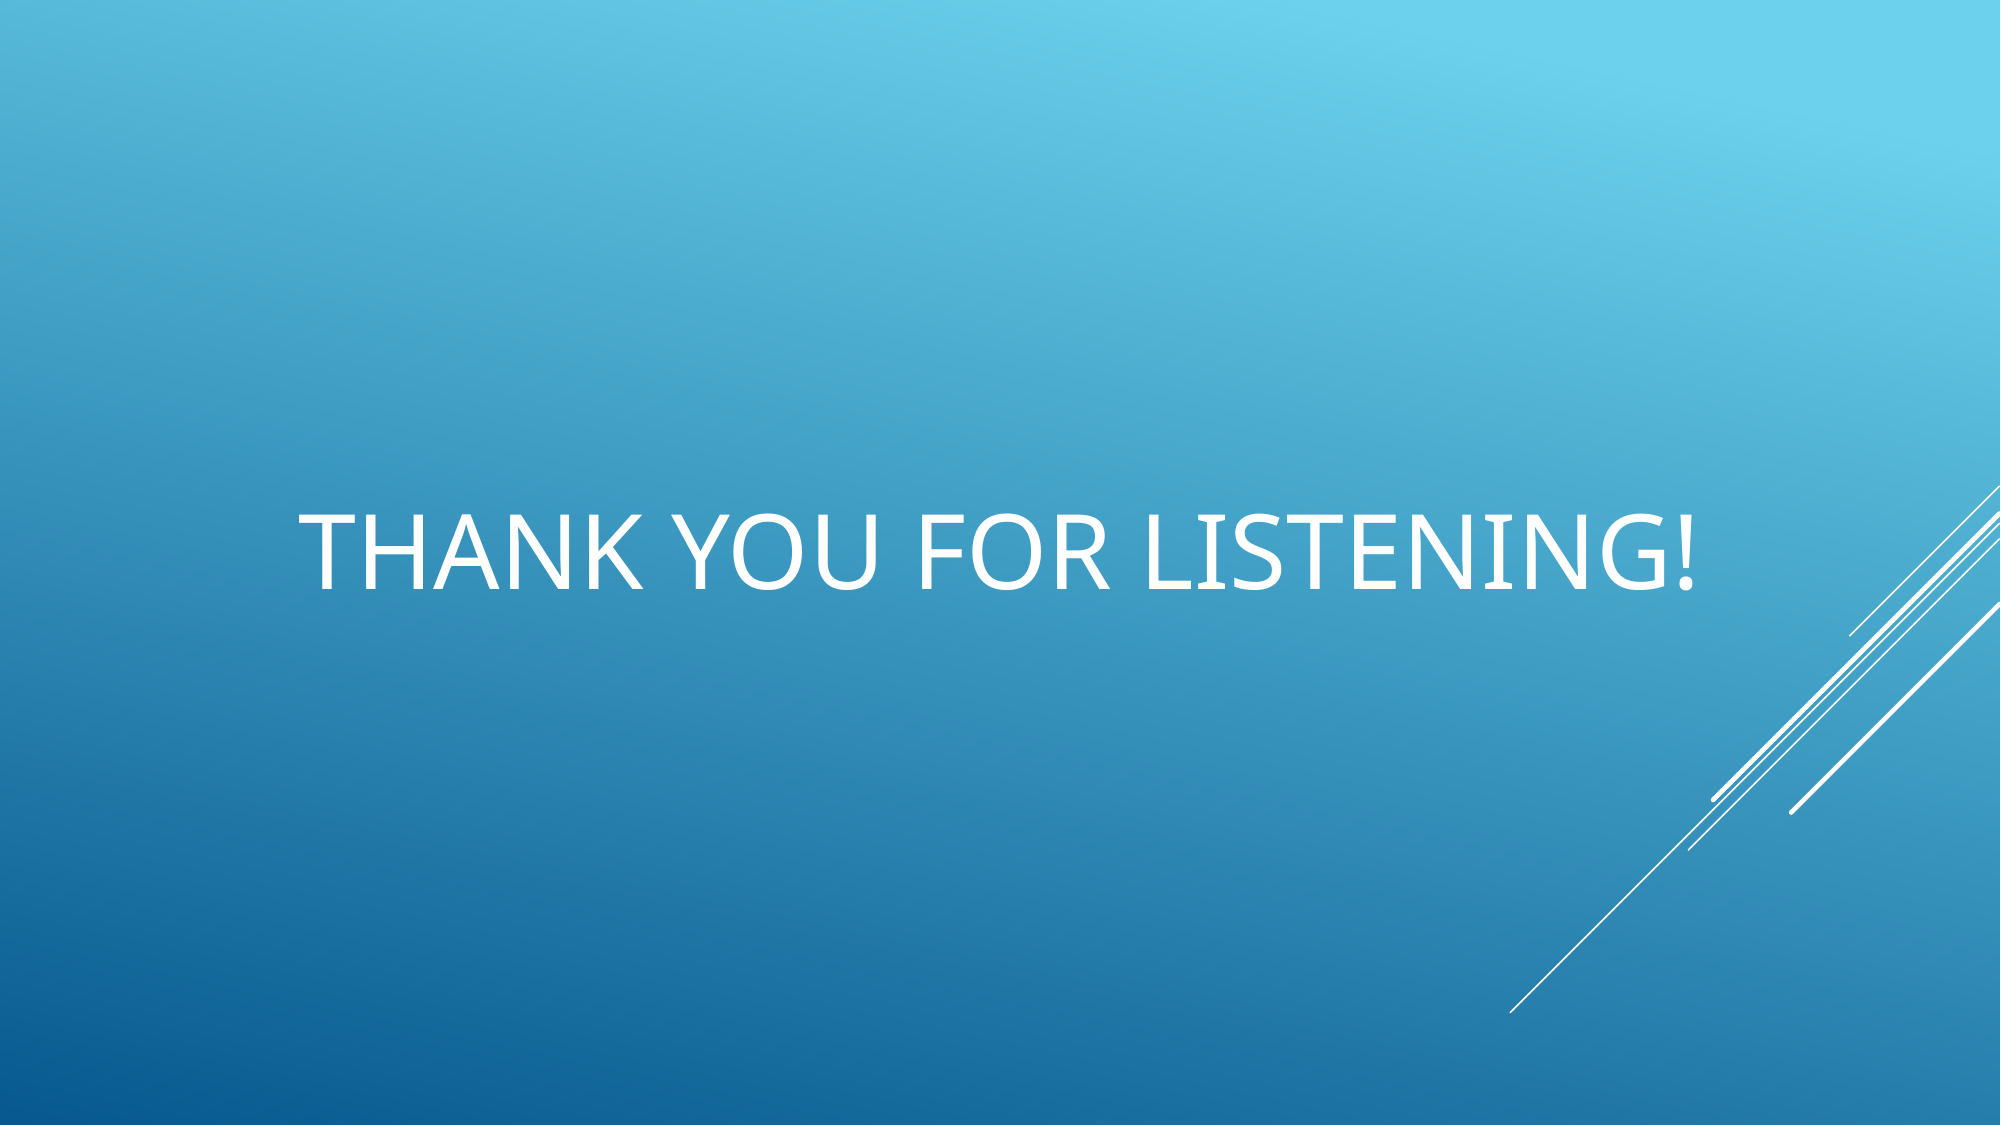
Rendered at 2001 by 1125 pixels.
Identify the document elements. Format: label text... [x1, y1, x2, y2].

title Thank you for listening! [251, 191, 1749, 905]
